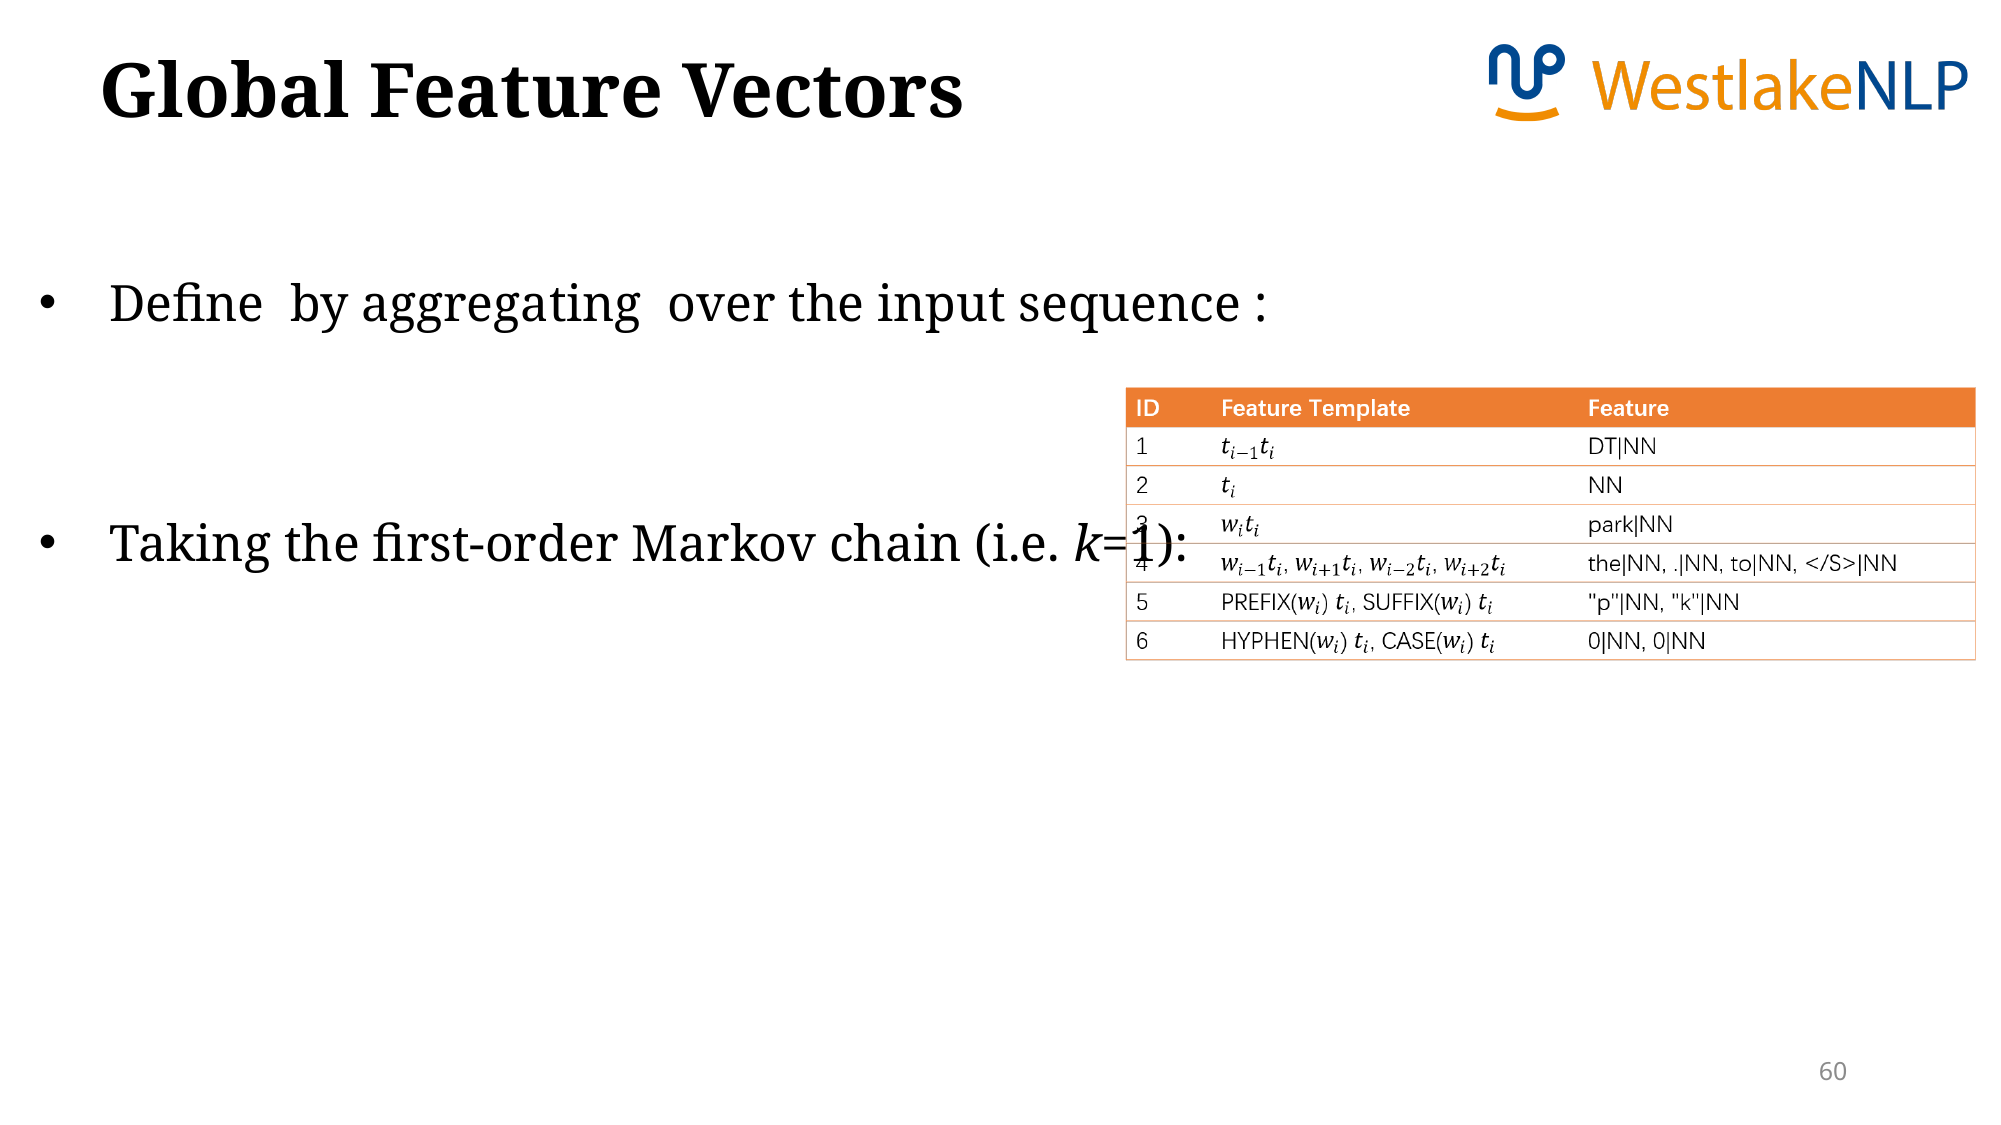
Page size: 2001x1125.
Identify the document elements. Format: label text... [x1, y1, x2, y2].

slide_number 60 [1412, 1042, 1863, 1103]
picture [1125, 385, 1976, 669]
text_box Global Feature Vectors [85, 34, 1255, 140]
picture [1459, 0, 2000, 170]
